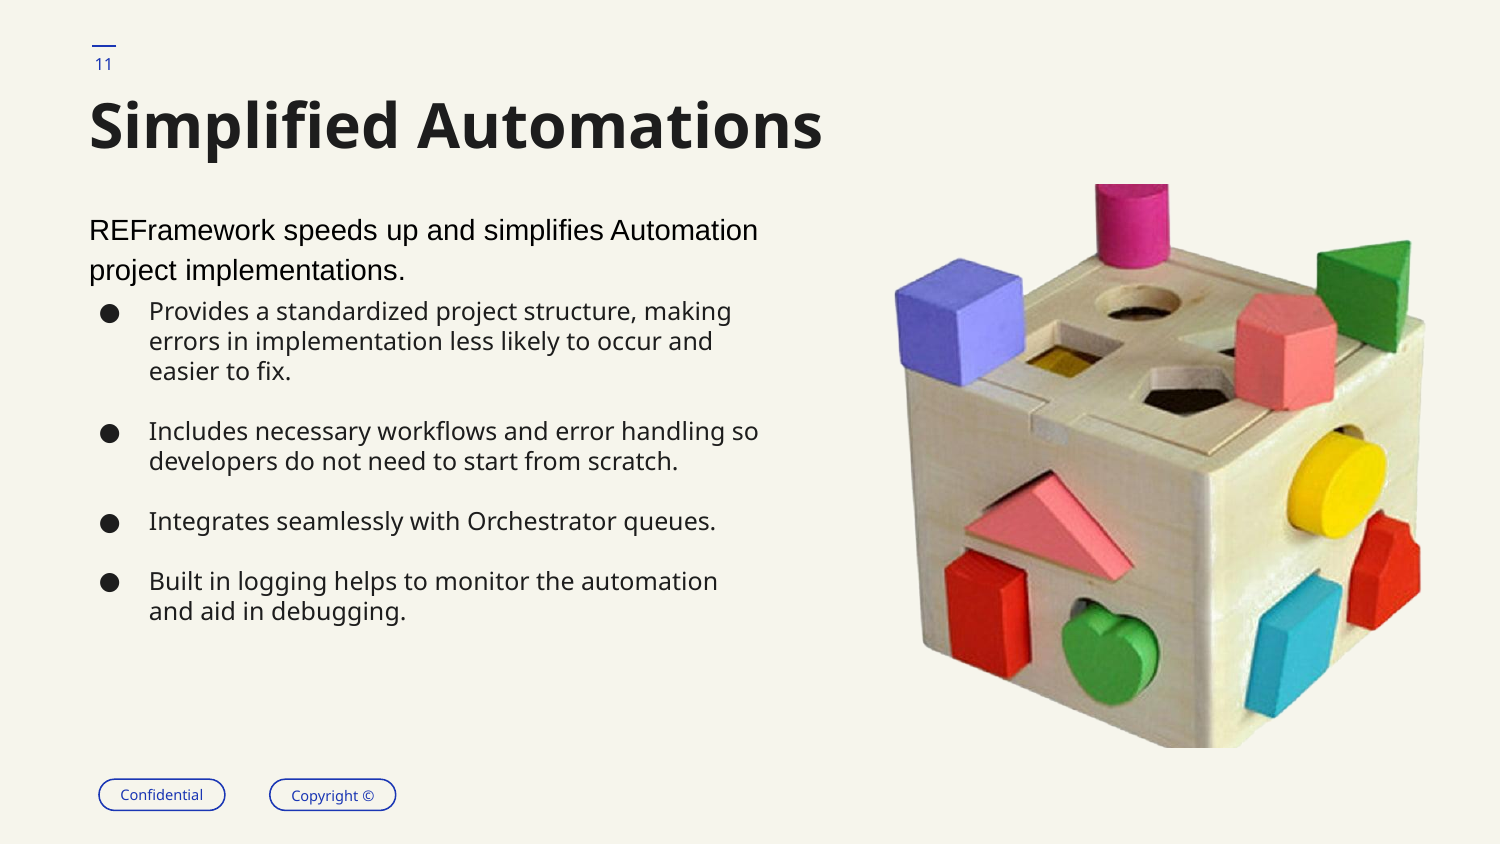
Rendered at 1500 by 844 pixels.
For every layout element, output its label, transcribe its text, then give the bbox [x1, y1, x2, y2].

title Simplified Automations [74, 85, 1468, 167]
picture [848, 184, 1468, 748]
slide_number ‹#› [69, 33, 140, 98]
text_box REFramework speeds up and simplifies Automation project implementations. [74, 191, 843, 256]
text_box Provides a standardized project structure, making errors in implementation less likely to occur and easier to fix. Includes necessary workflows and error handling so developers do not need to start from scratch. Integrates seamlessly with Orchestrator queues. Built in logging helps to monitor the automation and aid in debugging. [58, 280, 779, 785]
